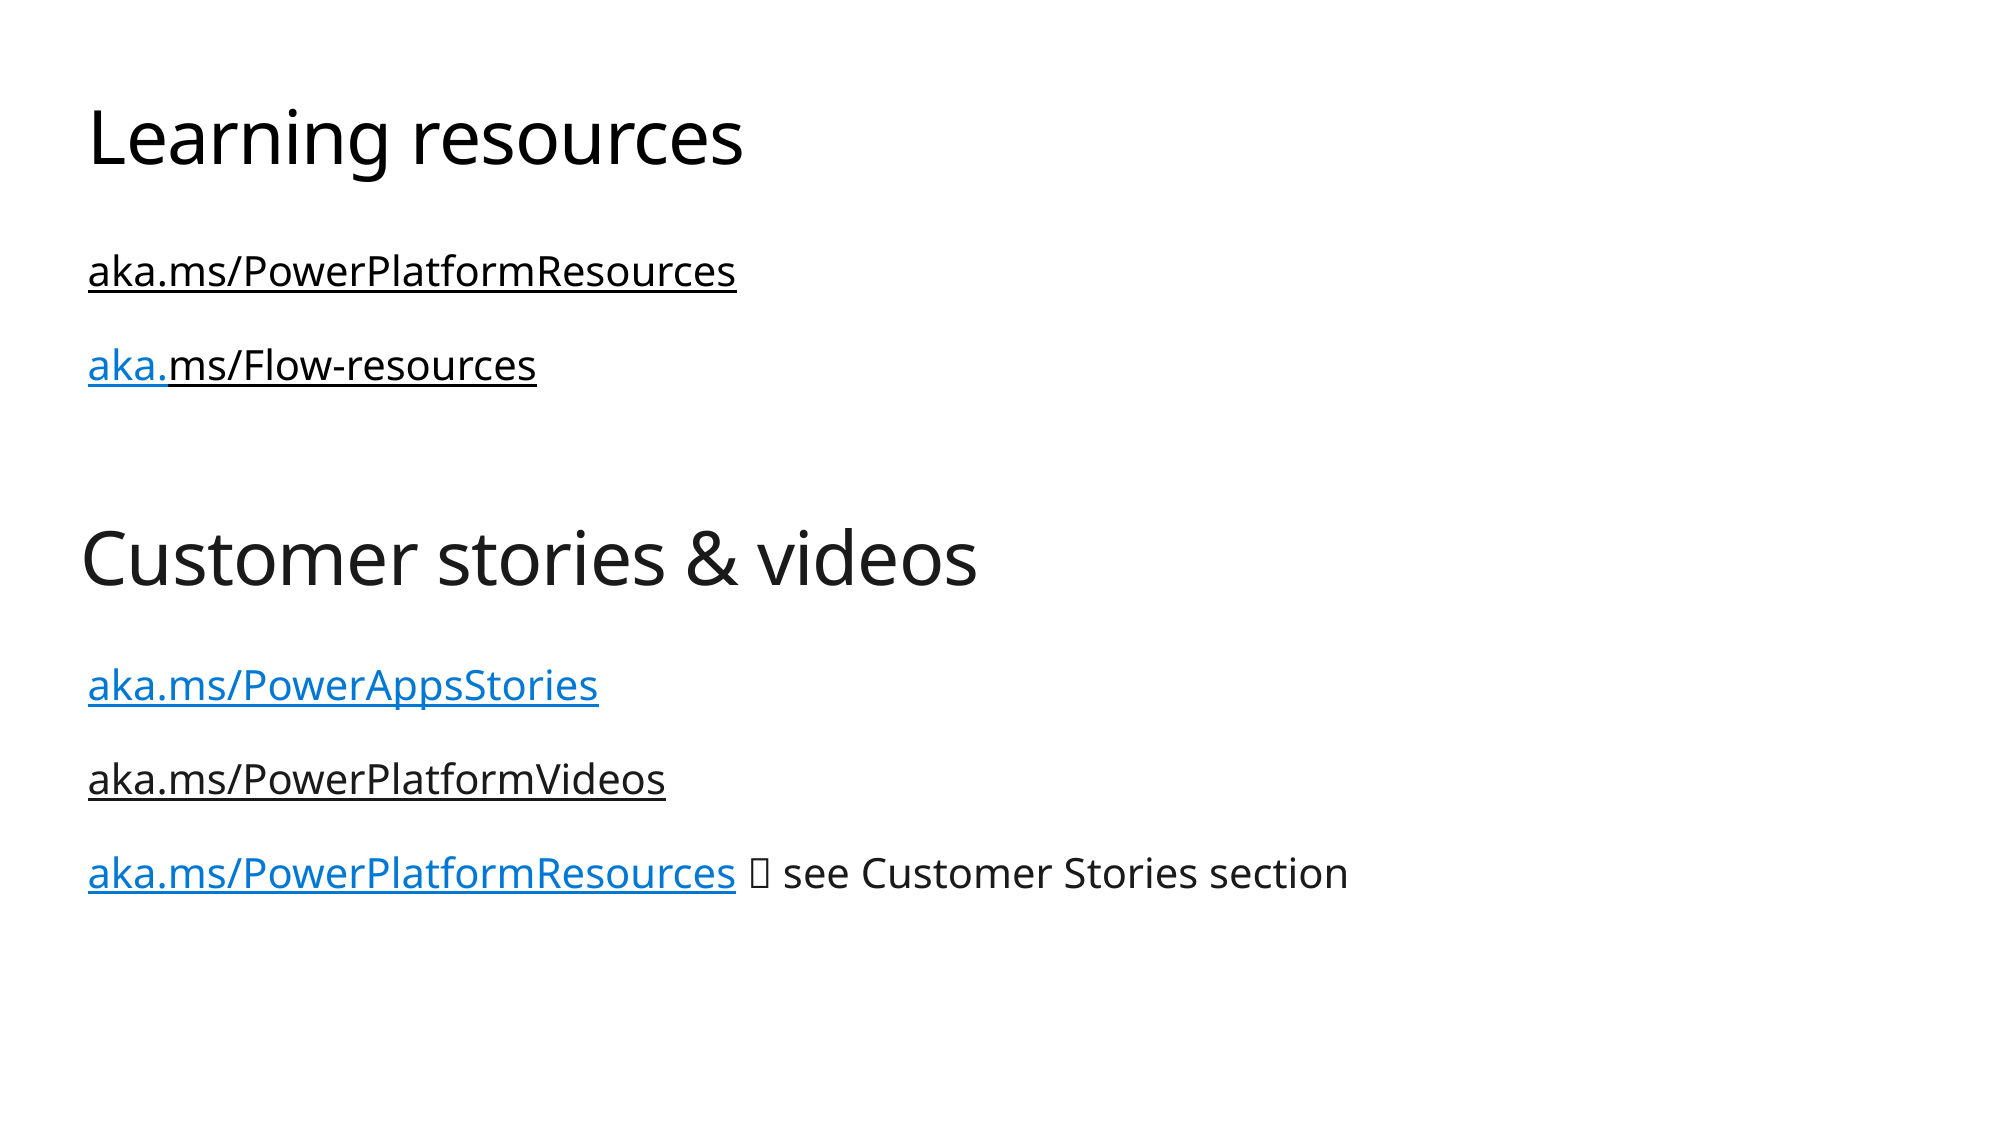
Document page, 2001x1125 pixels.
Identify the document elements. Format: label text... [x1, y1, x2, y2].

text_box aka.ms/PowerAppsStories aka.ms/PowerPlatformVideos aka.ms/PowerPlatformResources  see Customer Stories section [87, 630, 1761, 1070]
list aka.ms/PowerPlatformResources aka.ms/Flow-resources [87, 216, 842, 369]
title Learning resources [87, 88, 771, 180]
text_box Customer stories & videos [80, 510, 1000, 601]
